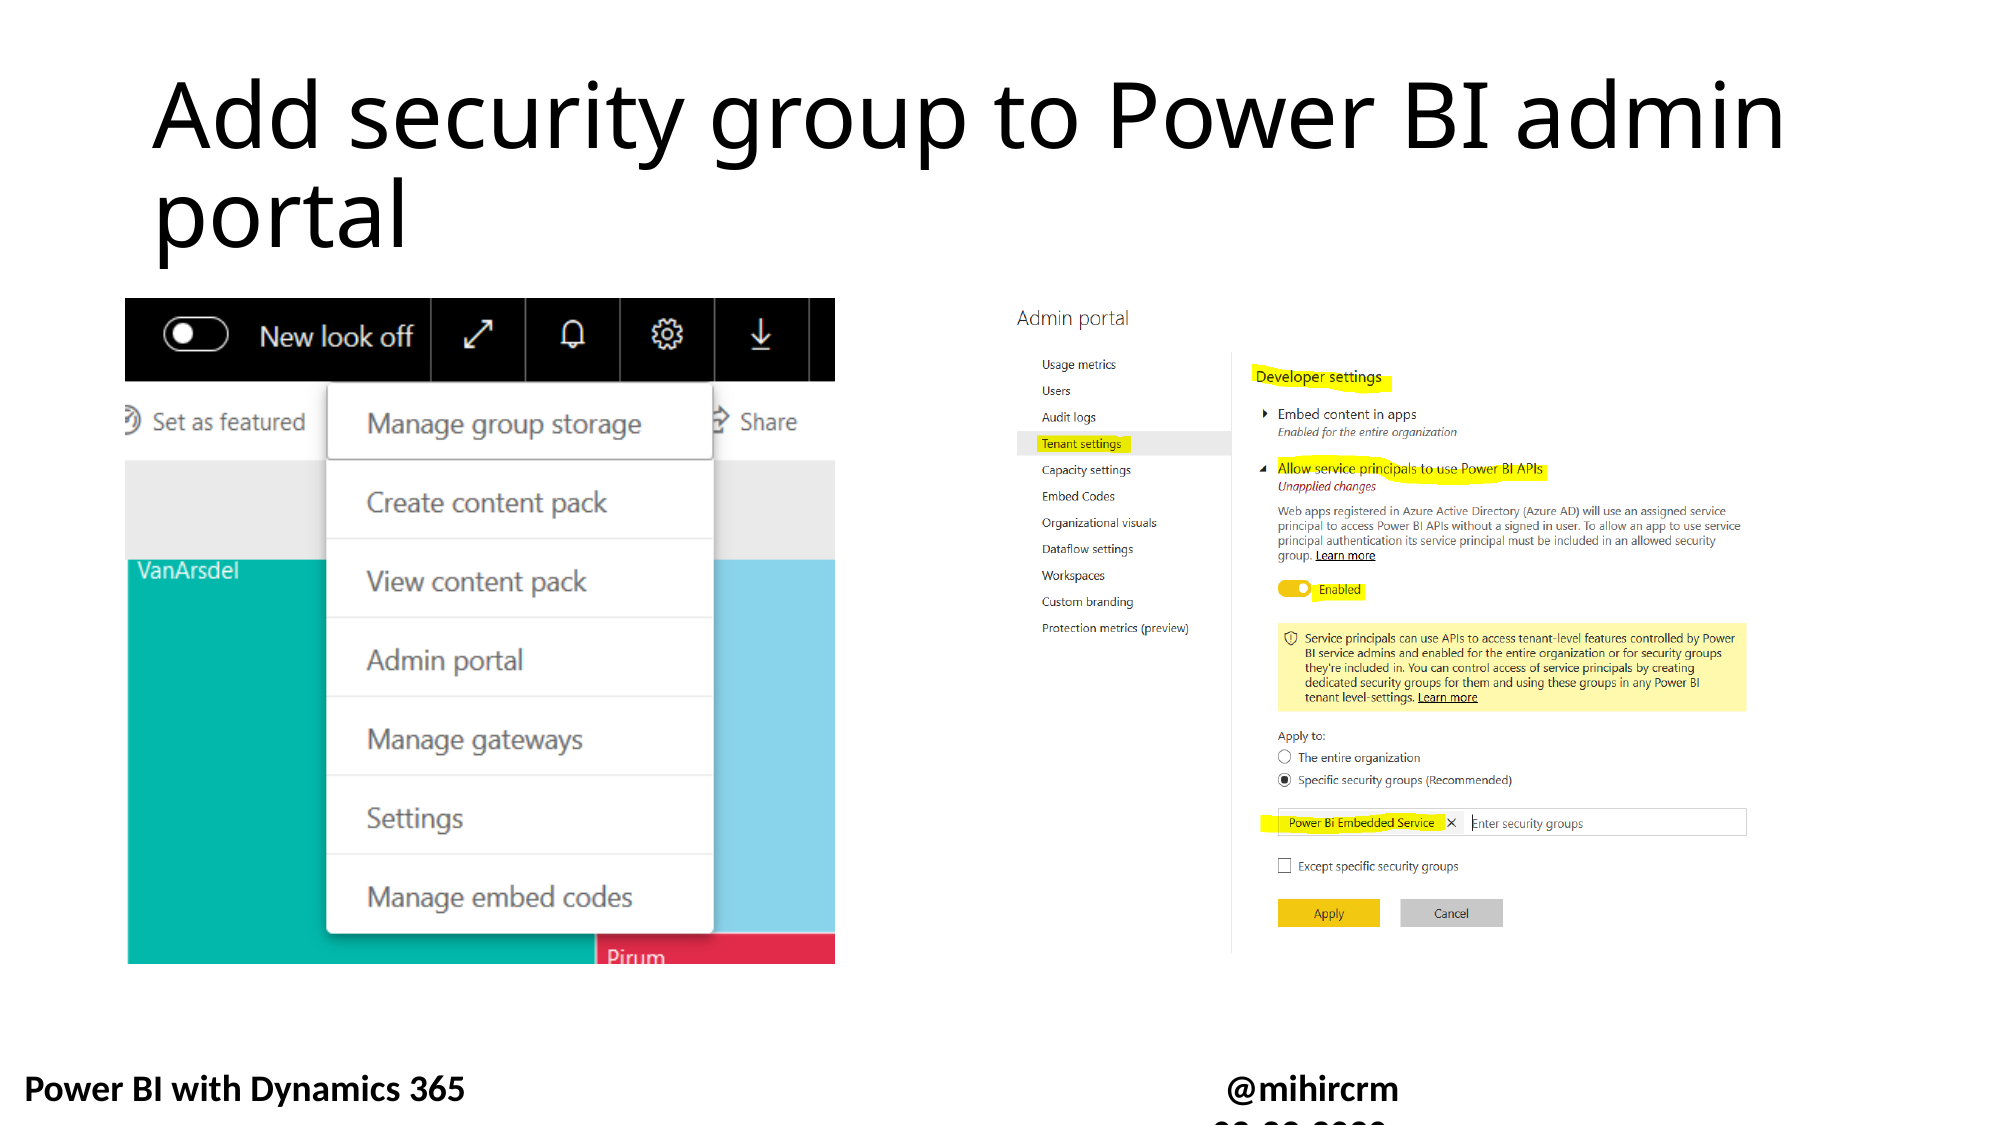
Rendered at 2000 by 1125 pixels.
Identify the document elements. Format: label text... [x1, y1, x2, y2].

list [125, 298, 835, 965]
picture [999, 273, 1786, 953]
title Add security group to Power BI admin portal [137, 59, 1862, 278]
text_box Power BI with Dynamics 365 @mihircrm 02-29-2020 [0, 1057, 2000, 1125]
